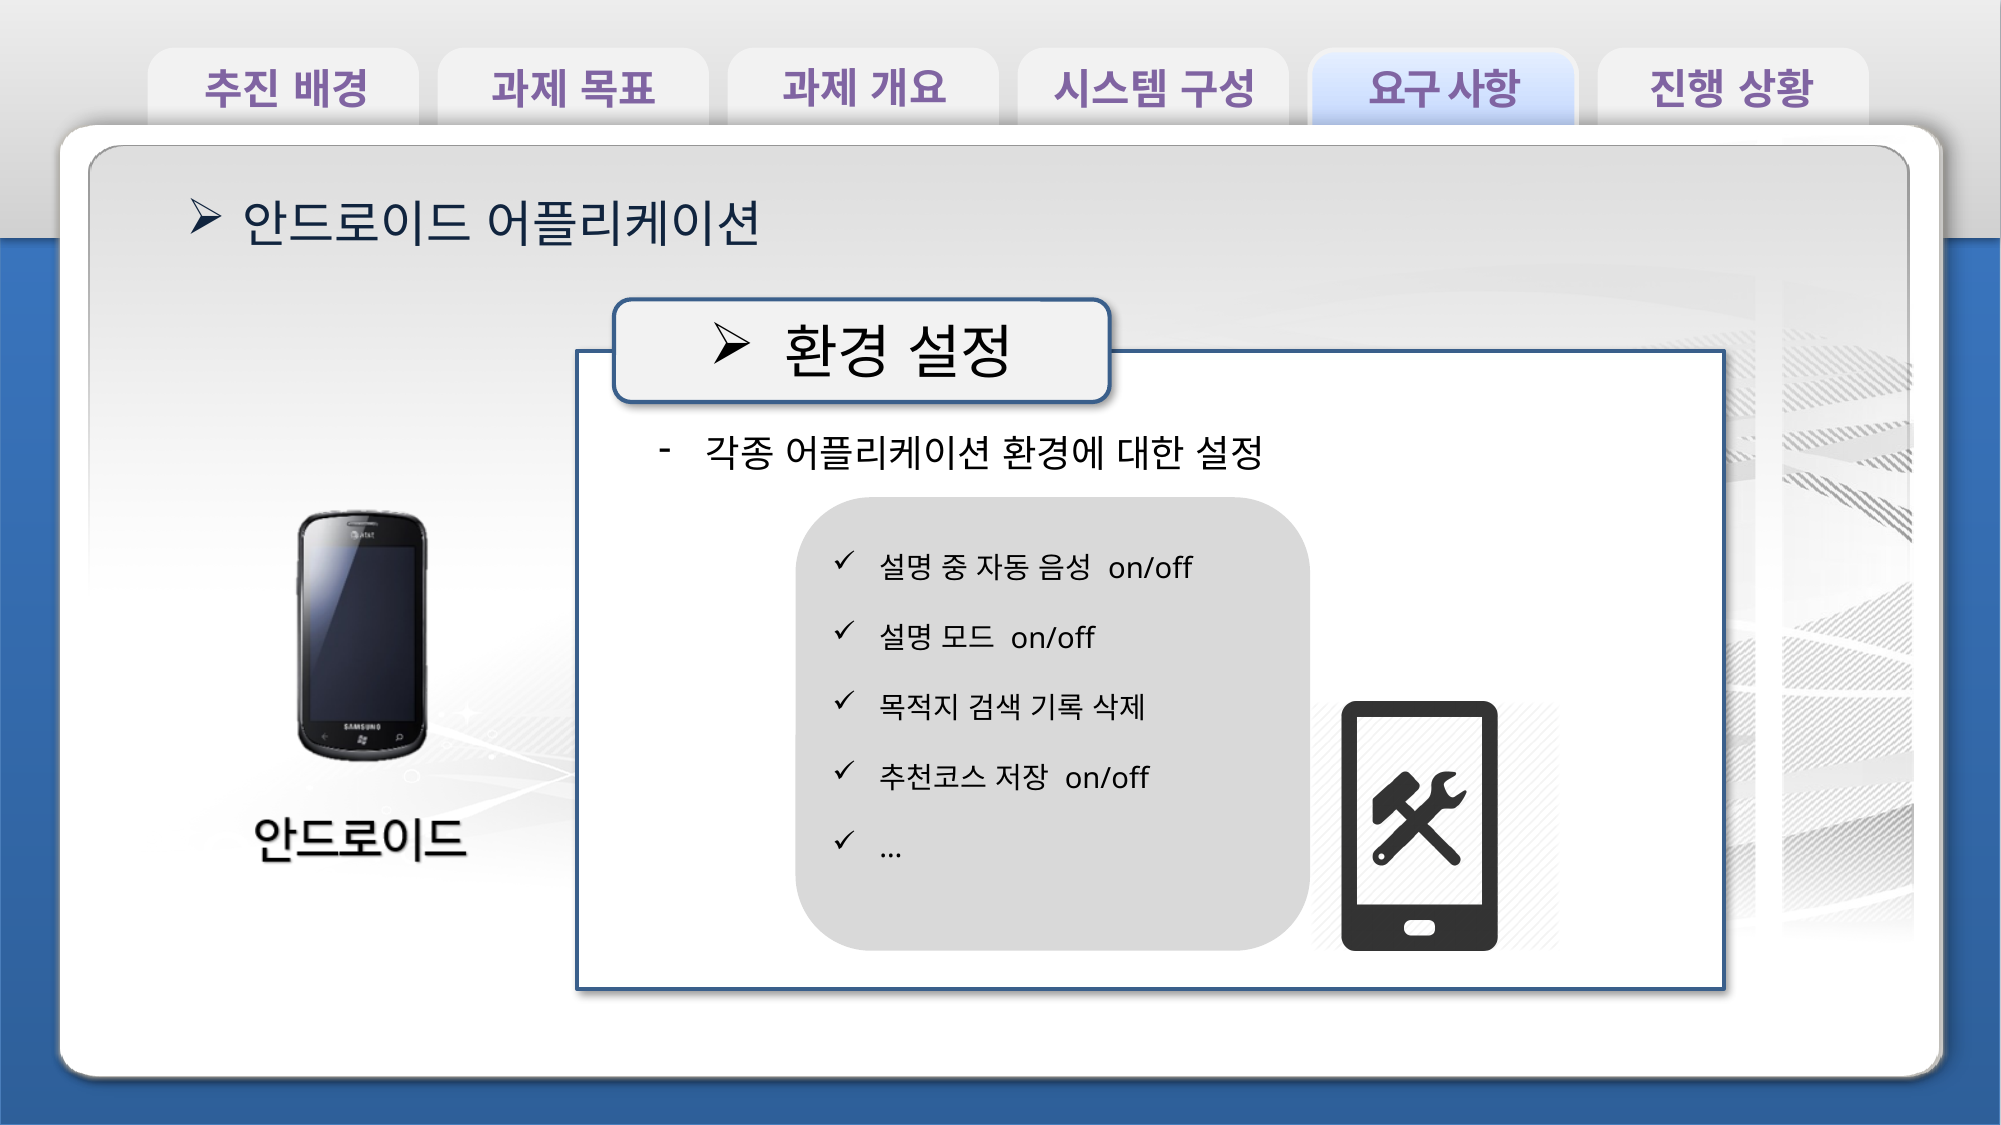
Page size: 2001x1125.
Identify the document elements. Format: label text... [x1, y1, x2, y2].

text_box [575, 349, 1726, 991]
text_box 설명 중 자동 음성 on/off 설명 모드 on/off 목적지 검색 기록 삭제 추천코스 저장 on/off … [793, 495, 1313, 953]
text_box 각종 어플리케이션 환경에 대한 설정 [643, 422, 1280, 483]
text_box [182, 54, 1838, 122]
text_box 환경 설정 [611, 297, 1112, 405]
text_box 안드로이드 어플리케이션 [171, 185, 778, 261]
picture [0, 125, 2001, 1125]
